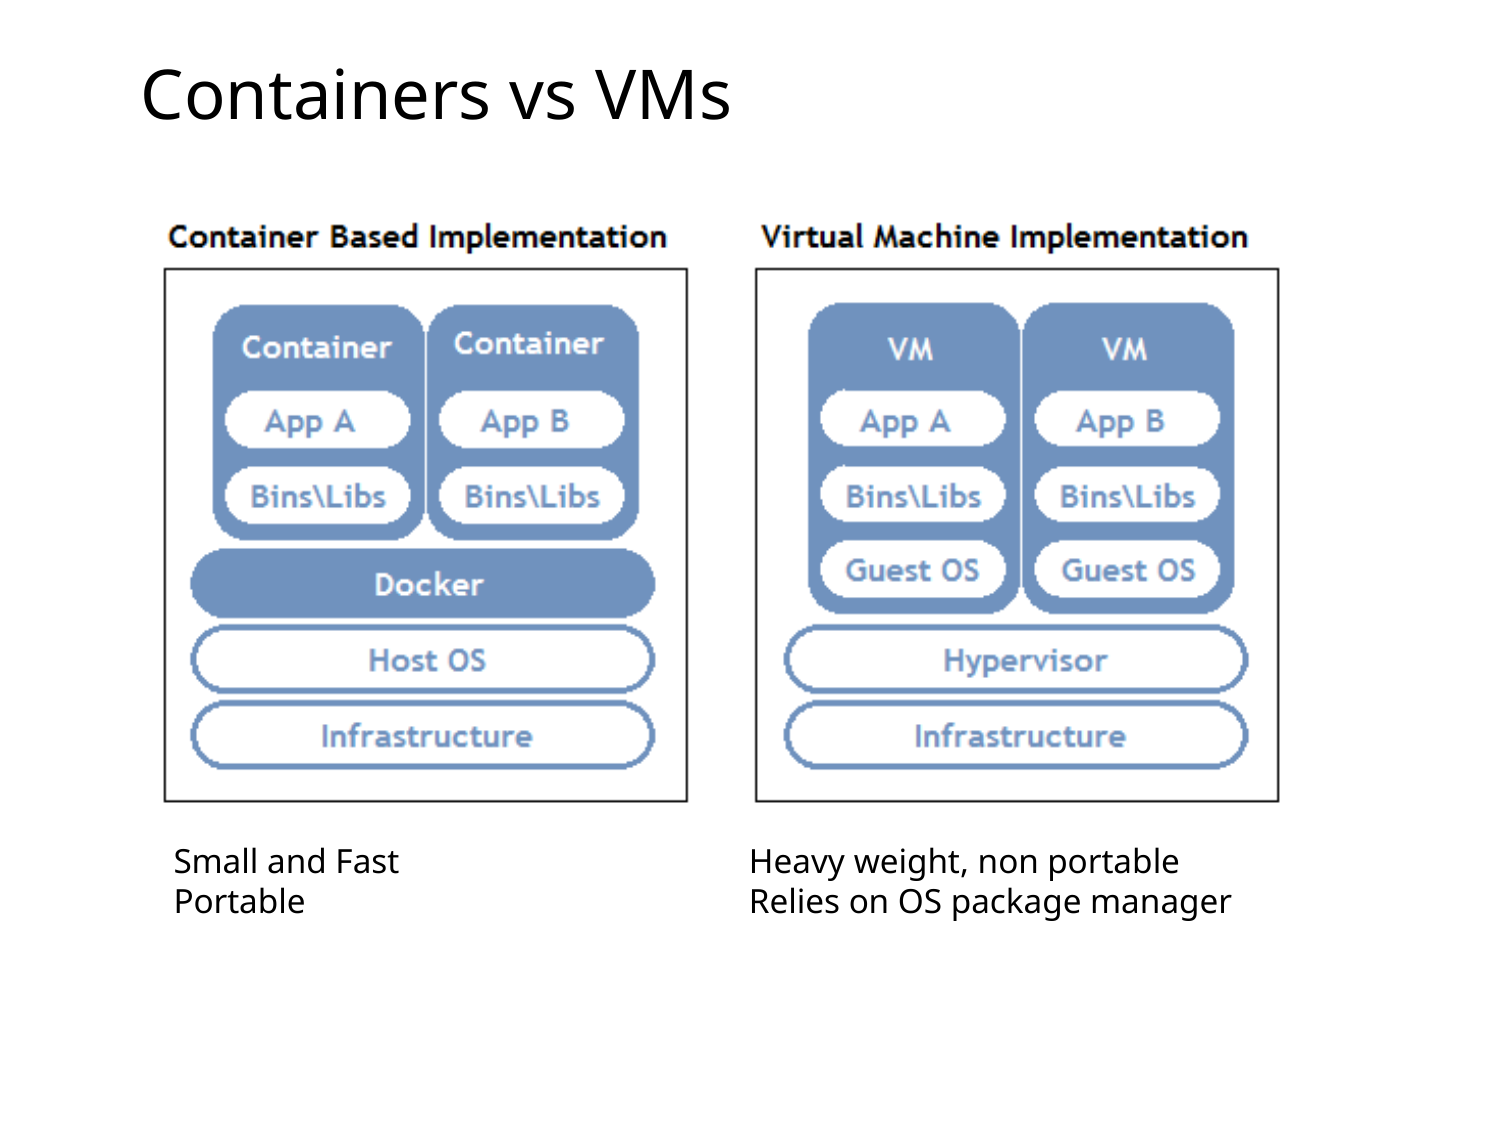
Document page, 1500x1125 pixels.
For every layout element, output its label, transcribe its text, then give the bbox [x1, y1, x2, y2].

text_box Small and Fast Portable [165, 832, 741, 928]
title Containers vs VMs [125, 15, 1294, 181]
text_box Heavy weight, non portable Relies on OS package manager [741, 832, 1334, 928]
picture [146, 203, 1294, 809]
